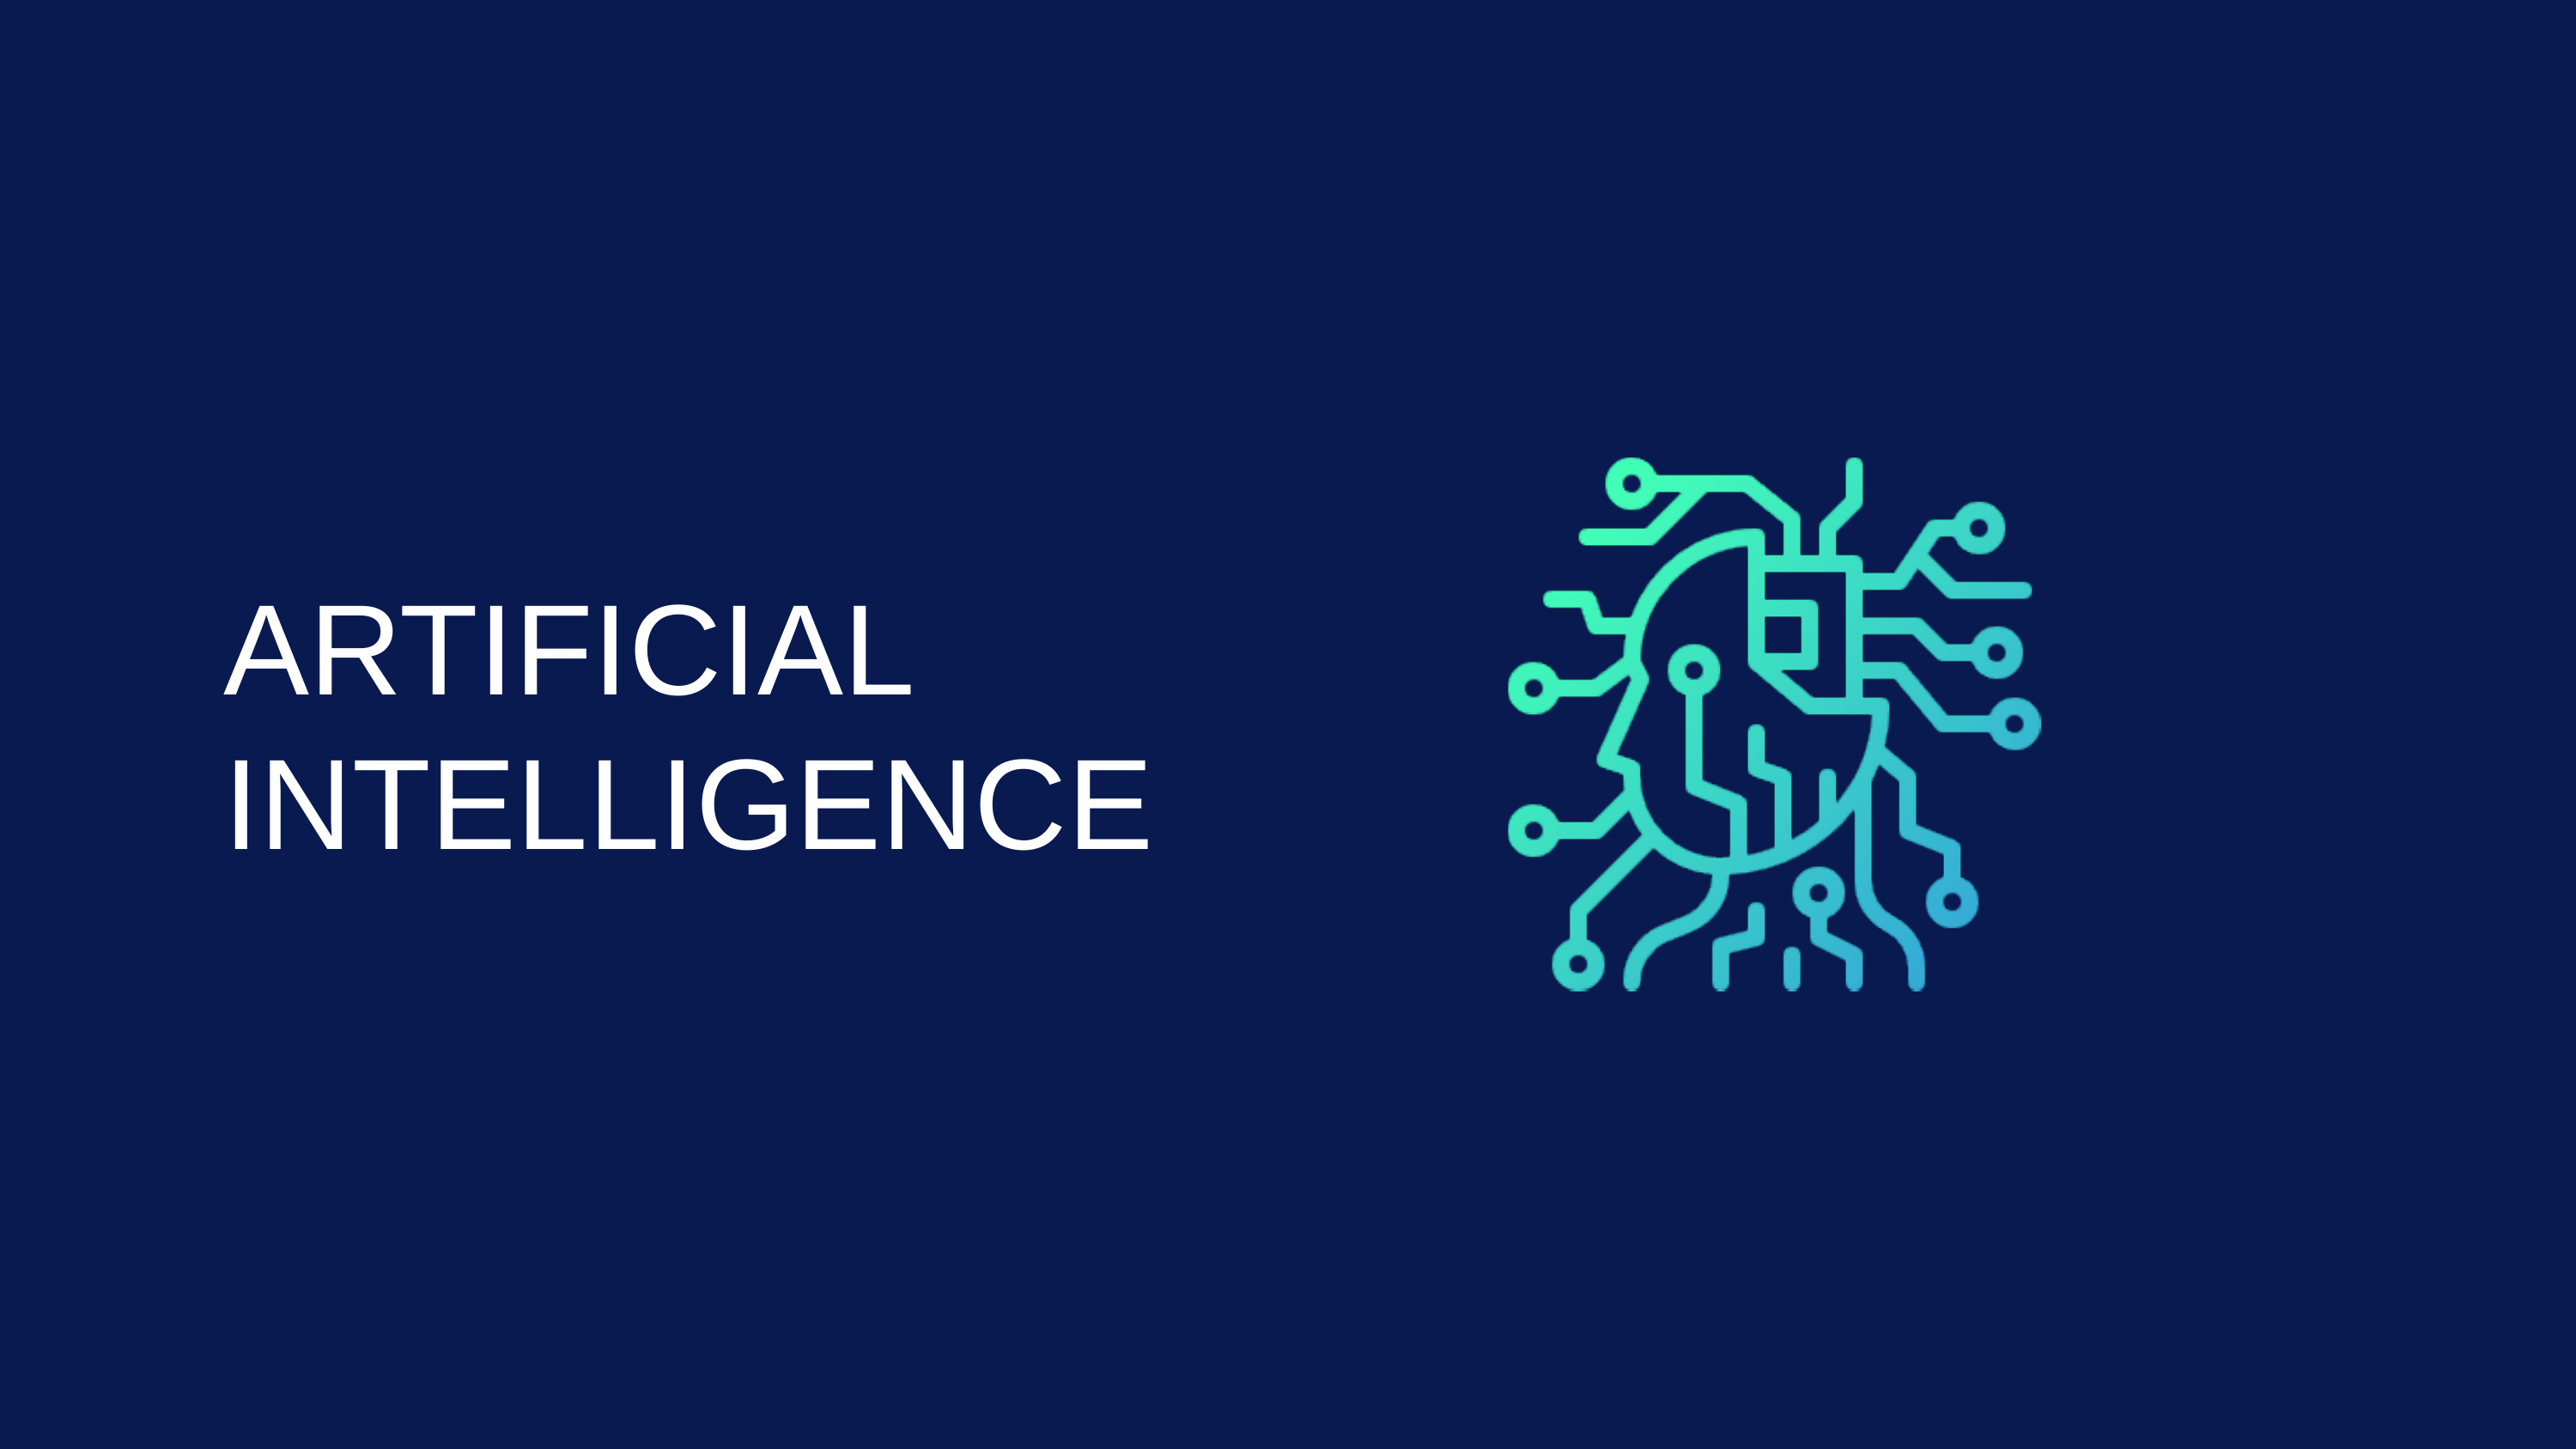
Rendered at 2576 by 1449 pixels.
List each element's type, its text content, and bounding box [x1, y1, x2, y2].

text_box [1508, 458, 2042, 991]
text_box ARTIFICIAL INTELLIGENCE [223, 566, 1193, 876]
